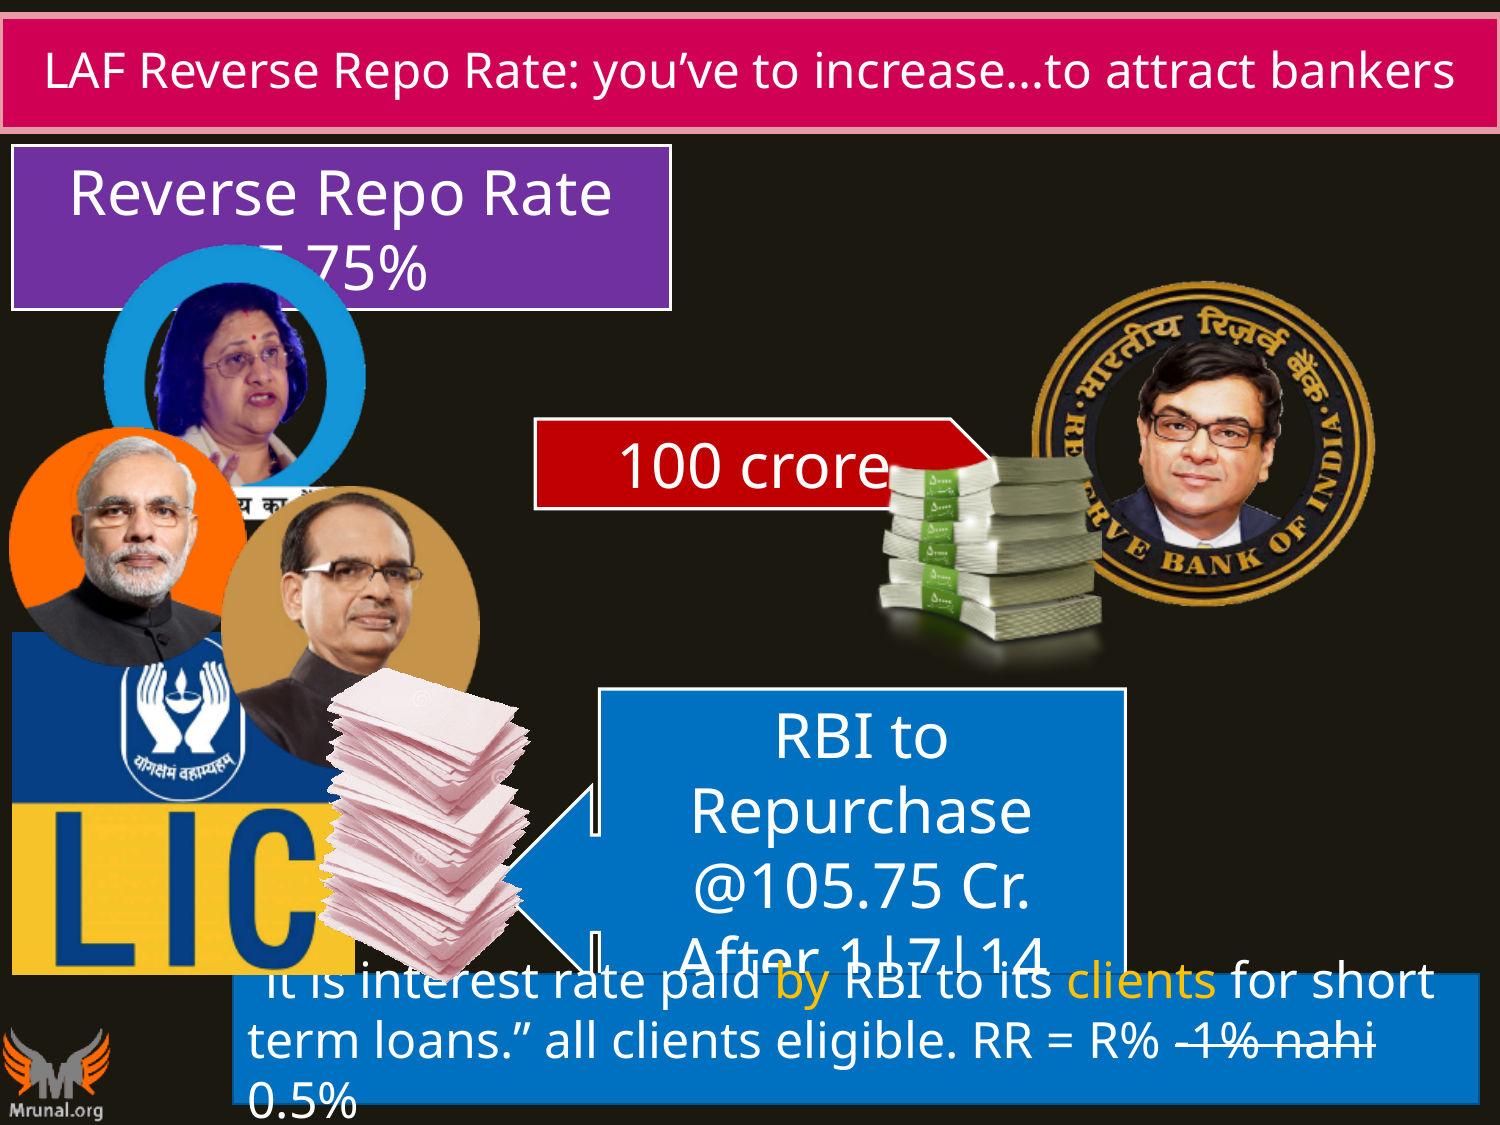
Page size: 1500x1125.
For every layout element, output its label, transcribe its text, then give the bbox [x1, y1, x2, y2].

picture [0, 1024, 114, 1125]
text_box RBI to Repurchase @105.75 Cr. After 1|7|14 days [539, 687, 1127, 973]
text_box “it is interest rate paid by RBI to its clients for short term loans.” all clients eligible. RR = R% -1% nahi 0.5% [232, 973, 1480, 1105]
text_box 100 crore [533, 417, 964, 511]
text_box Reverse Repo Rate 5.75% [11, 144, 672, 311]
picture [855, 273, 1390, 701]
picture [9, 233, 539, 990]
title LAF Reverse Repo Rate: you’ve to increase…to attract bankers [0, 12, 1500, 134]
